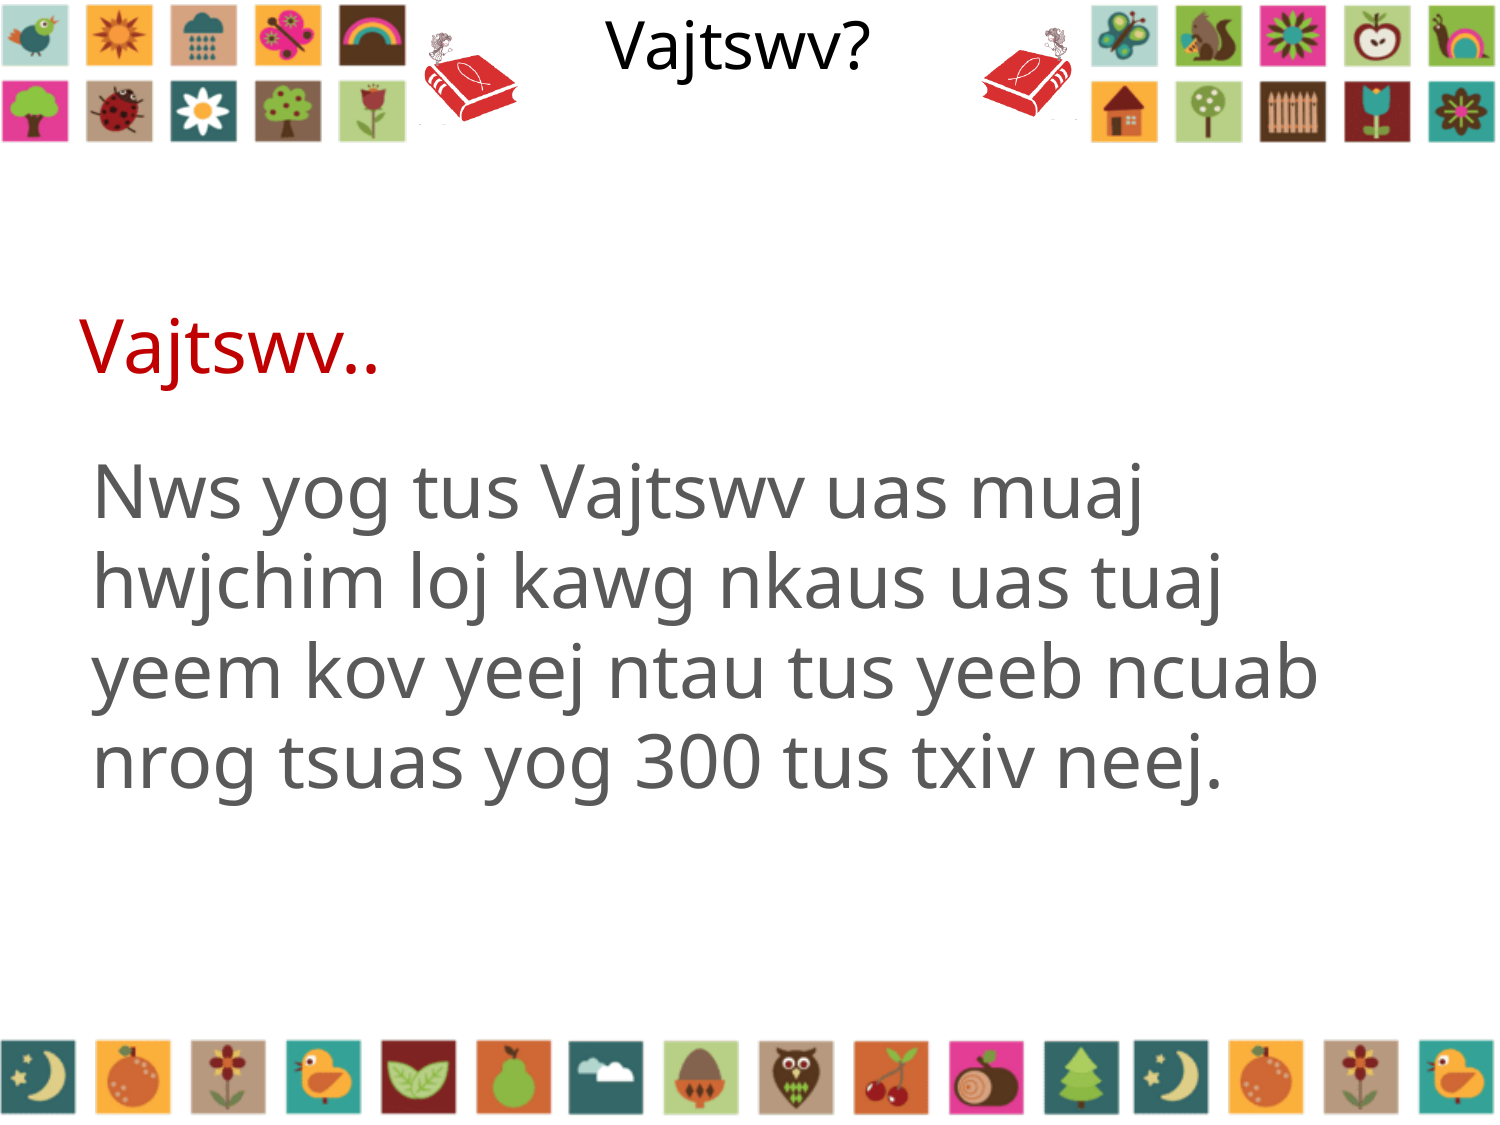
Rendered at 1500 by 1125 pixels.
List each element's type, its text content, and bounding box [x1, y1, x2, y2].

text_box Vajtswv? [414, 0, 1080, 91]
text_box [0, 1028, 1500, 1118]
text_box Nws yog tus Vajtswv uas muaj hwjchim loj kawg nkaus uas tuaj yeem kov yeej ntau tus yeeb ncuab nrog tsuas yog 300 tus txiv neej. [76, 436, 1424, 812]
text_box Vajtswv.. [64, 290, 1412, 396]
picture [950, 3, 1500, 150]
picture [0, 3, 550, 150]
